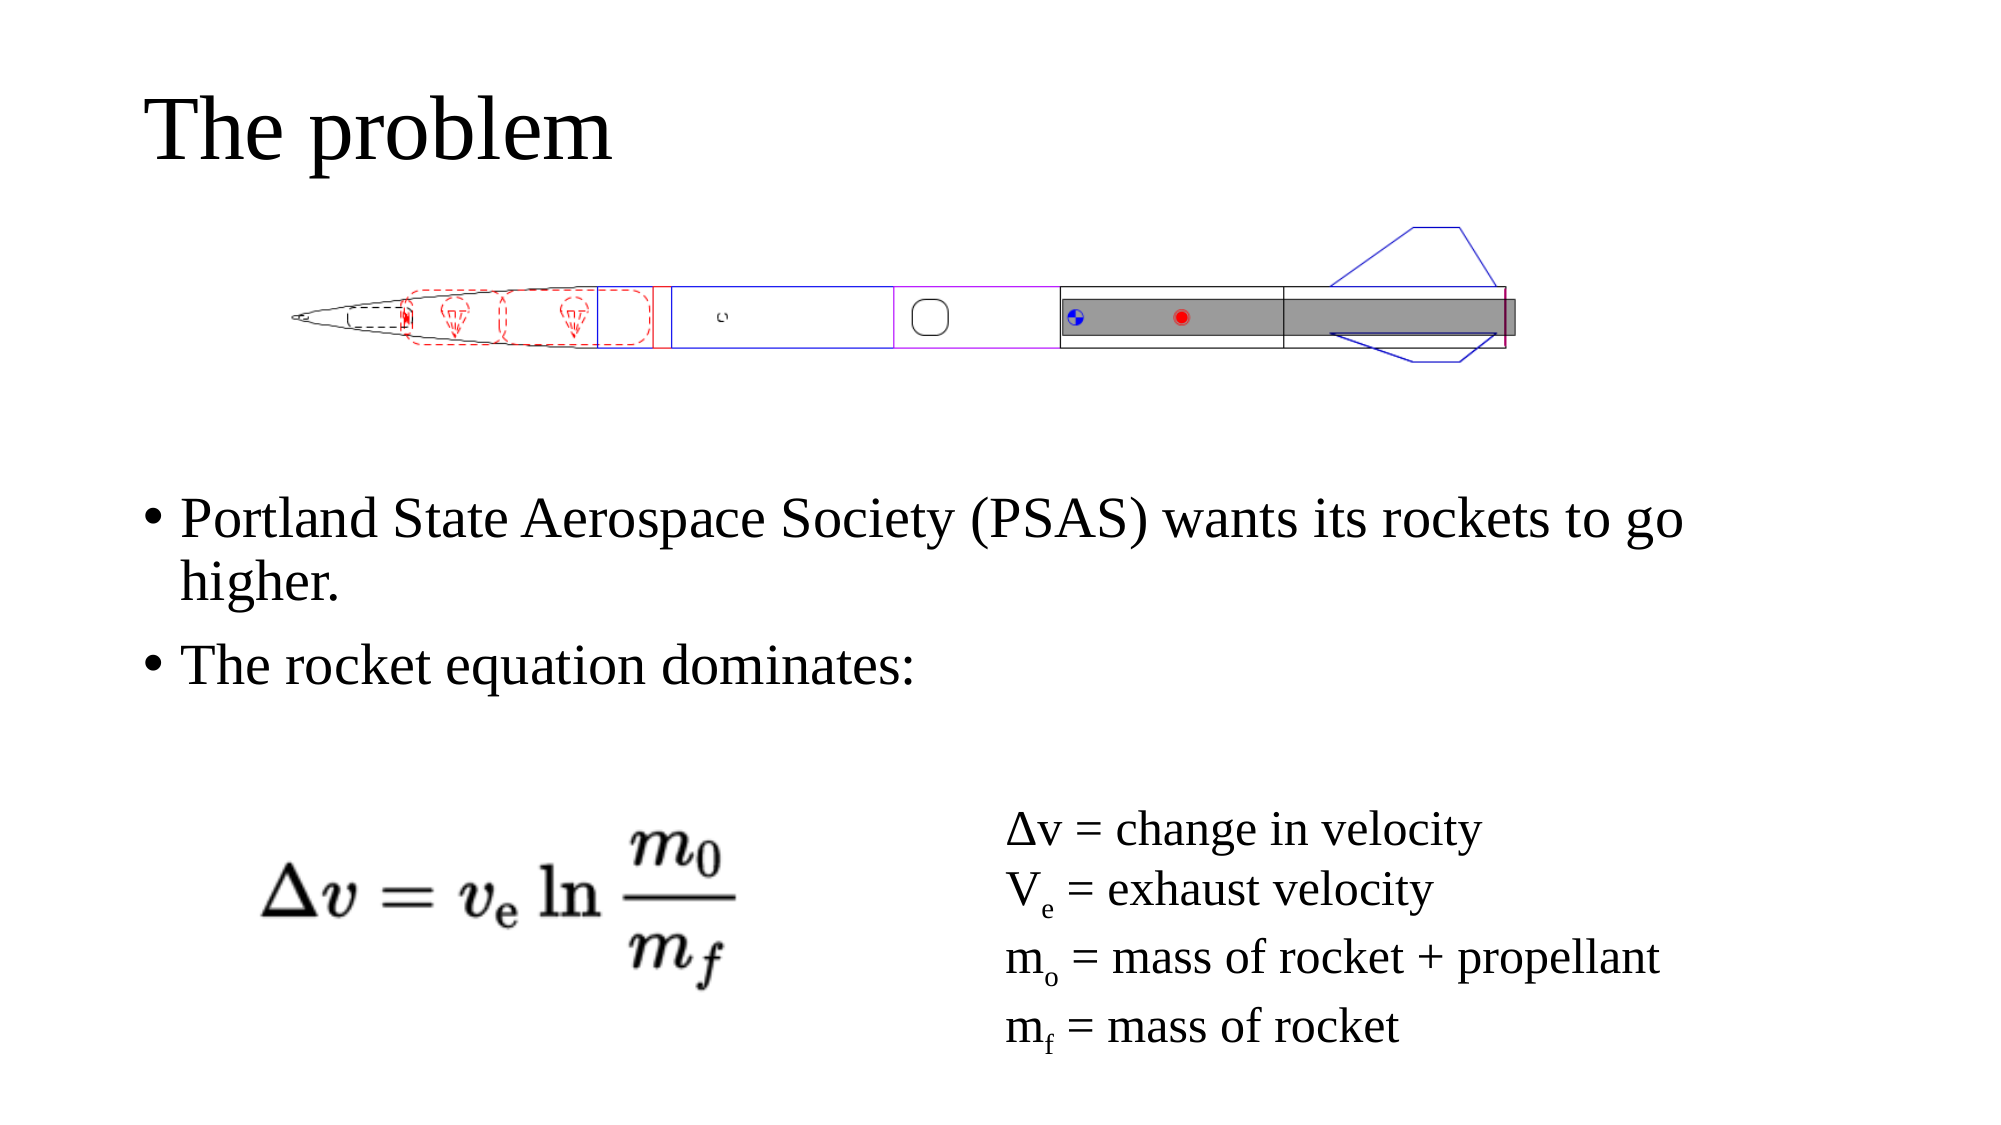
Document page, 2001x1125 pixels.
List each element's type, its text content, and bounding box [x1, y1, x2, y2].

text_box Δv = change in velocity Ve = exhaust velocity mo = mass of rocket + propellant mf = mass of rocket [990, 788, 1821, 1068]
list Portland State Aerospace Society (PSAS) wants its rockets to go higher. The rocket equation dominates: [128, 480, 1854, 763]
title The problem [128, 66, 1854, 194]
picture [281, 219, 1524, 378]
picture [221, 808, 763, 1026]
